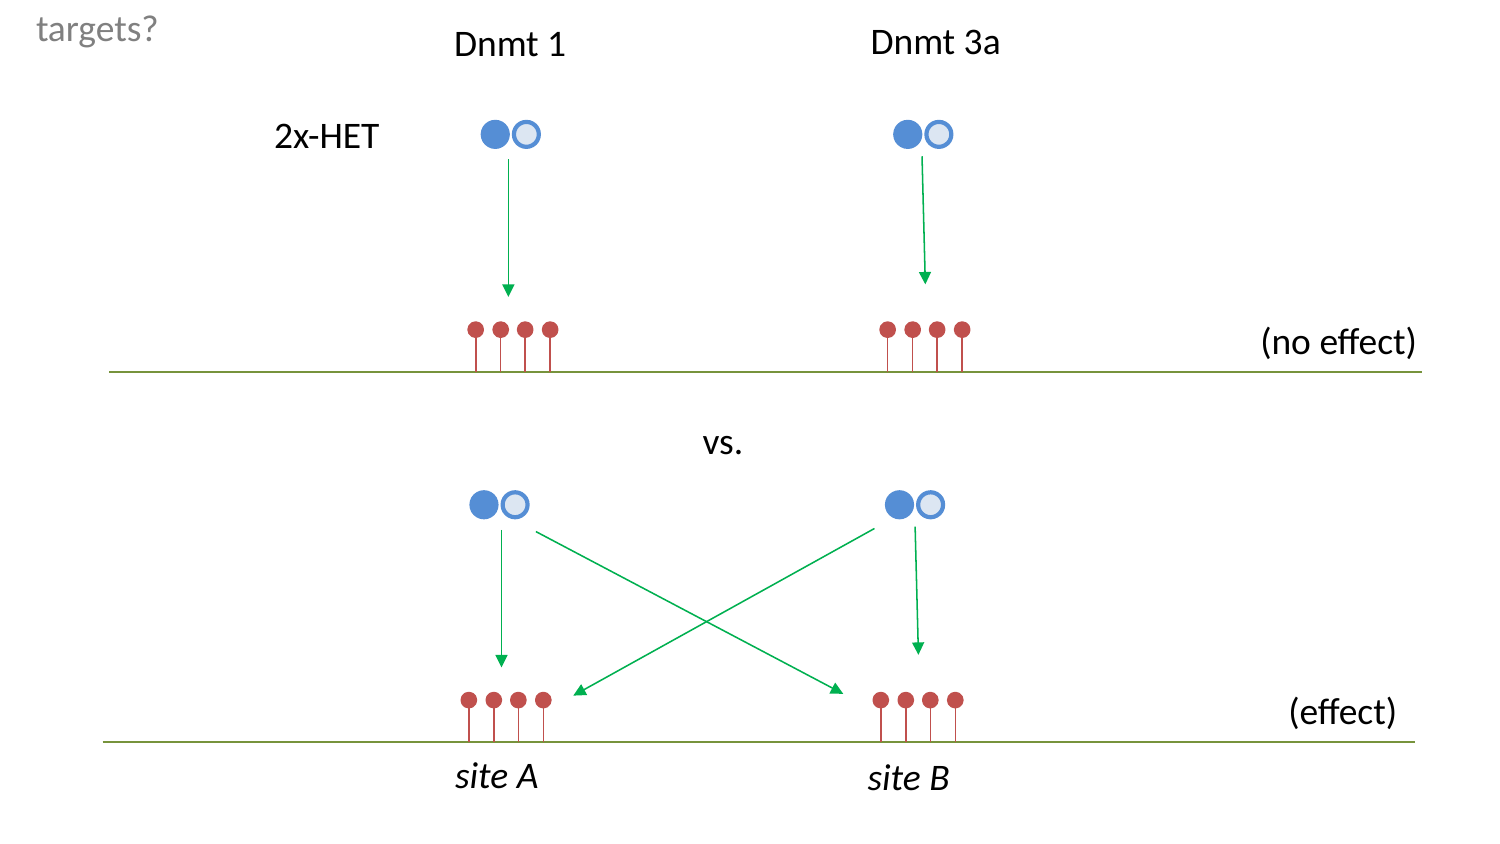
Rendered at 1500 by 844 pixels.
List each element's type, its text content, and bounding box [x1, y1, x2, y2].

text_box Dnmt 1 [439, 11, 582, 71]
text_box Dnmt 3a [855, 9, 1016, 70]
text_box targets? [21, 0, 175, 57]
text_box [109, 121, 1435, 373]
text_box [102, 103, 1416, 807]
